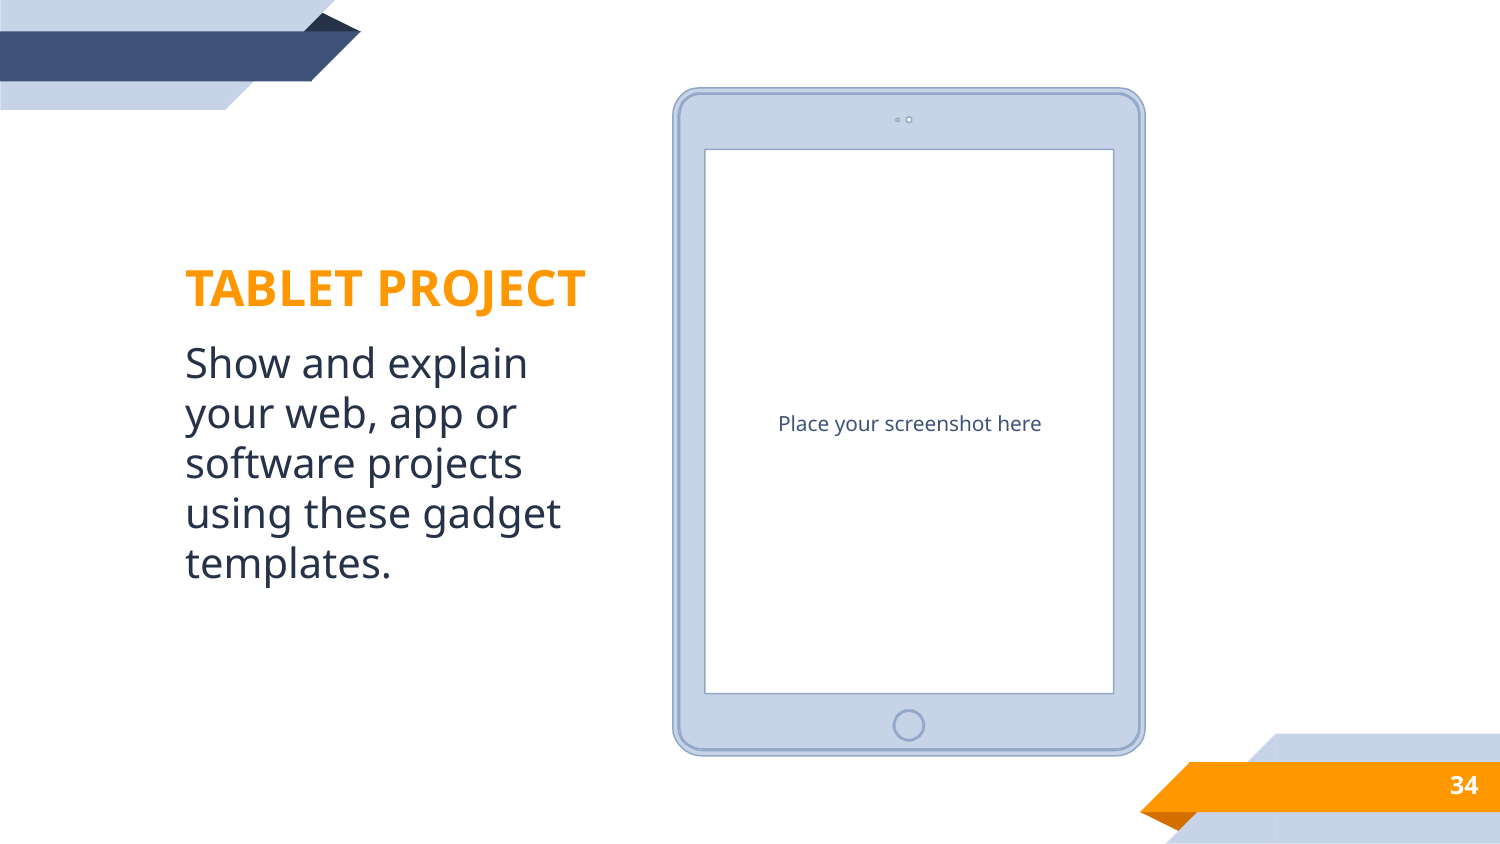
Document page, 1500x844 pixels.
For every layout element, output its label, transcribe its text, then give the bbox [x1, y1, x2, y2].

slide_number 34 [1249, 760, 1494, 813]
list TABLET PROJECT Show and explain your web, app or software projects using these gadget templates. [170, 200, 632, 644]
text_box [672, 87, 1146, 756]
text_box Place your screenshot here [705, 149, 1115, 697]
